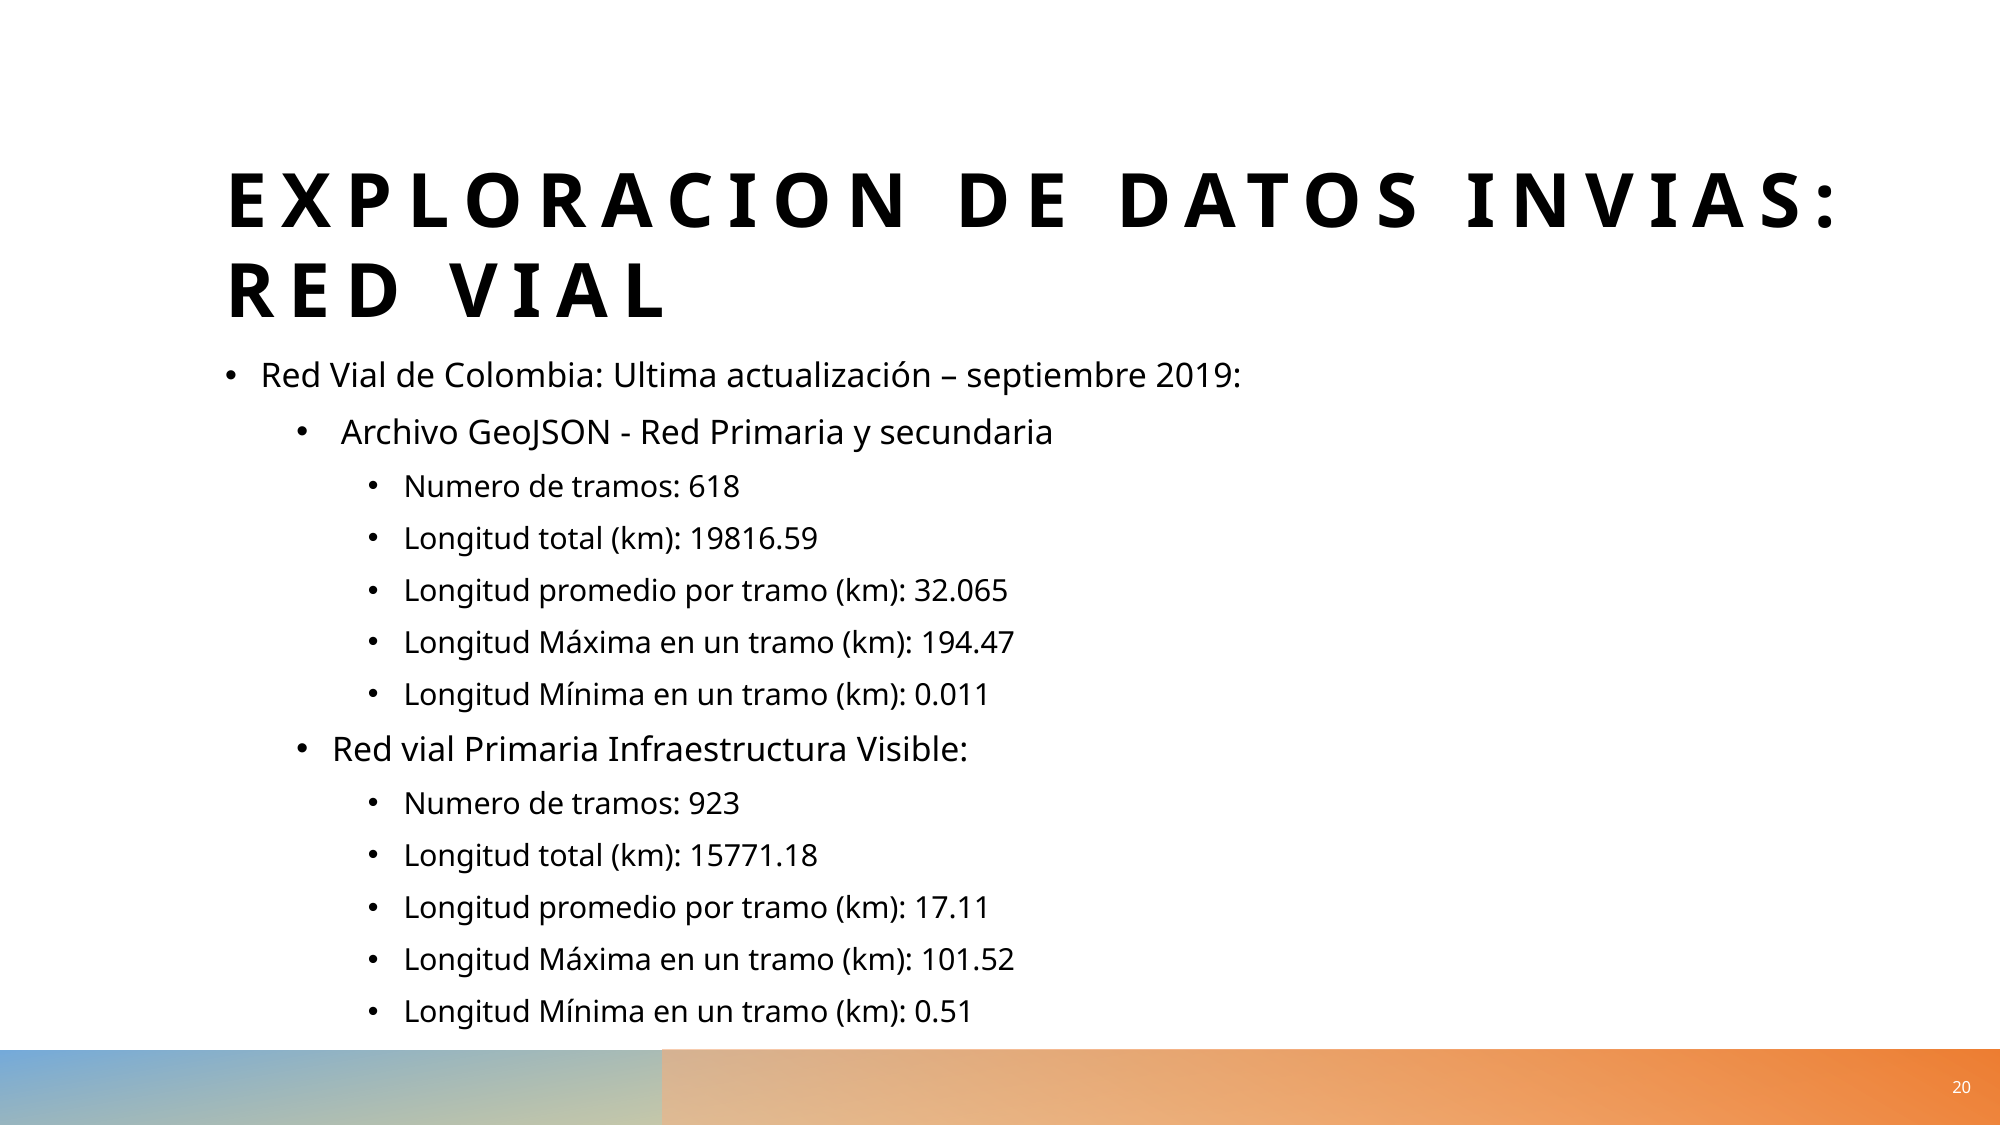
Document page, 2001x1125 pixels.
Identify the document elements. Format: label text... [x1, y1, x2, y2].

list Red Vial de Colombia: Ultima actualización – septiembre 2019: Archivo GeoJSON - Red Primaria y secundaria Numero de tramos: 618 Longitud total (km): 19816.59 Longitud promedio por tramo (km): 32.065 Longitud Máxima en un tramo (km): 194.47 Longitud Mínima en un tramo (km): 0.011 Red vial Primaria Infraestructura Visible: Numero de tramos: 923 Longitud total (km): 15771.18 Longitud promedio por tramo (km): 17.11 Longitud Máxima en un tramo (km): 101.52 Longitud Mínima en un tramo (km): 0.51 [225, 345, 1905, 1030]
title Exploracion de datos invias: Red vial [225, 130, 1905, 333]
slide_number 20 [1914, 1051, 1987, 1125]
